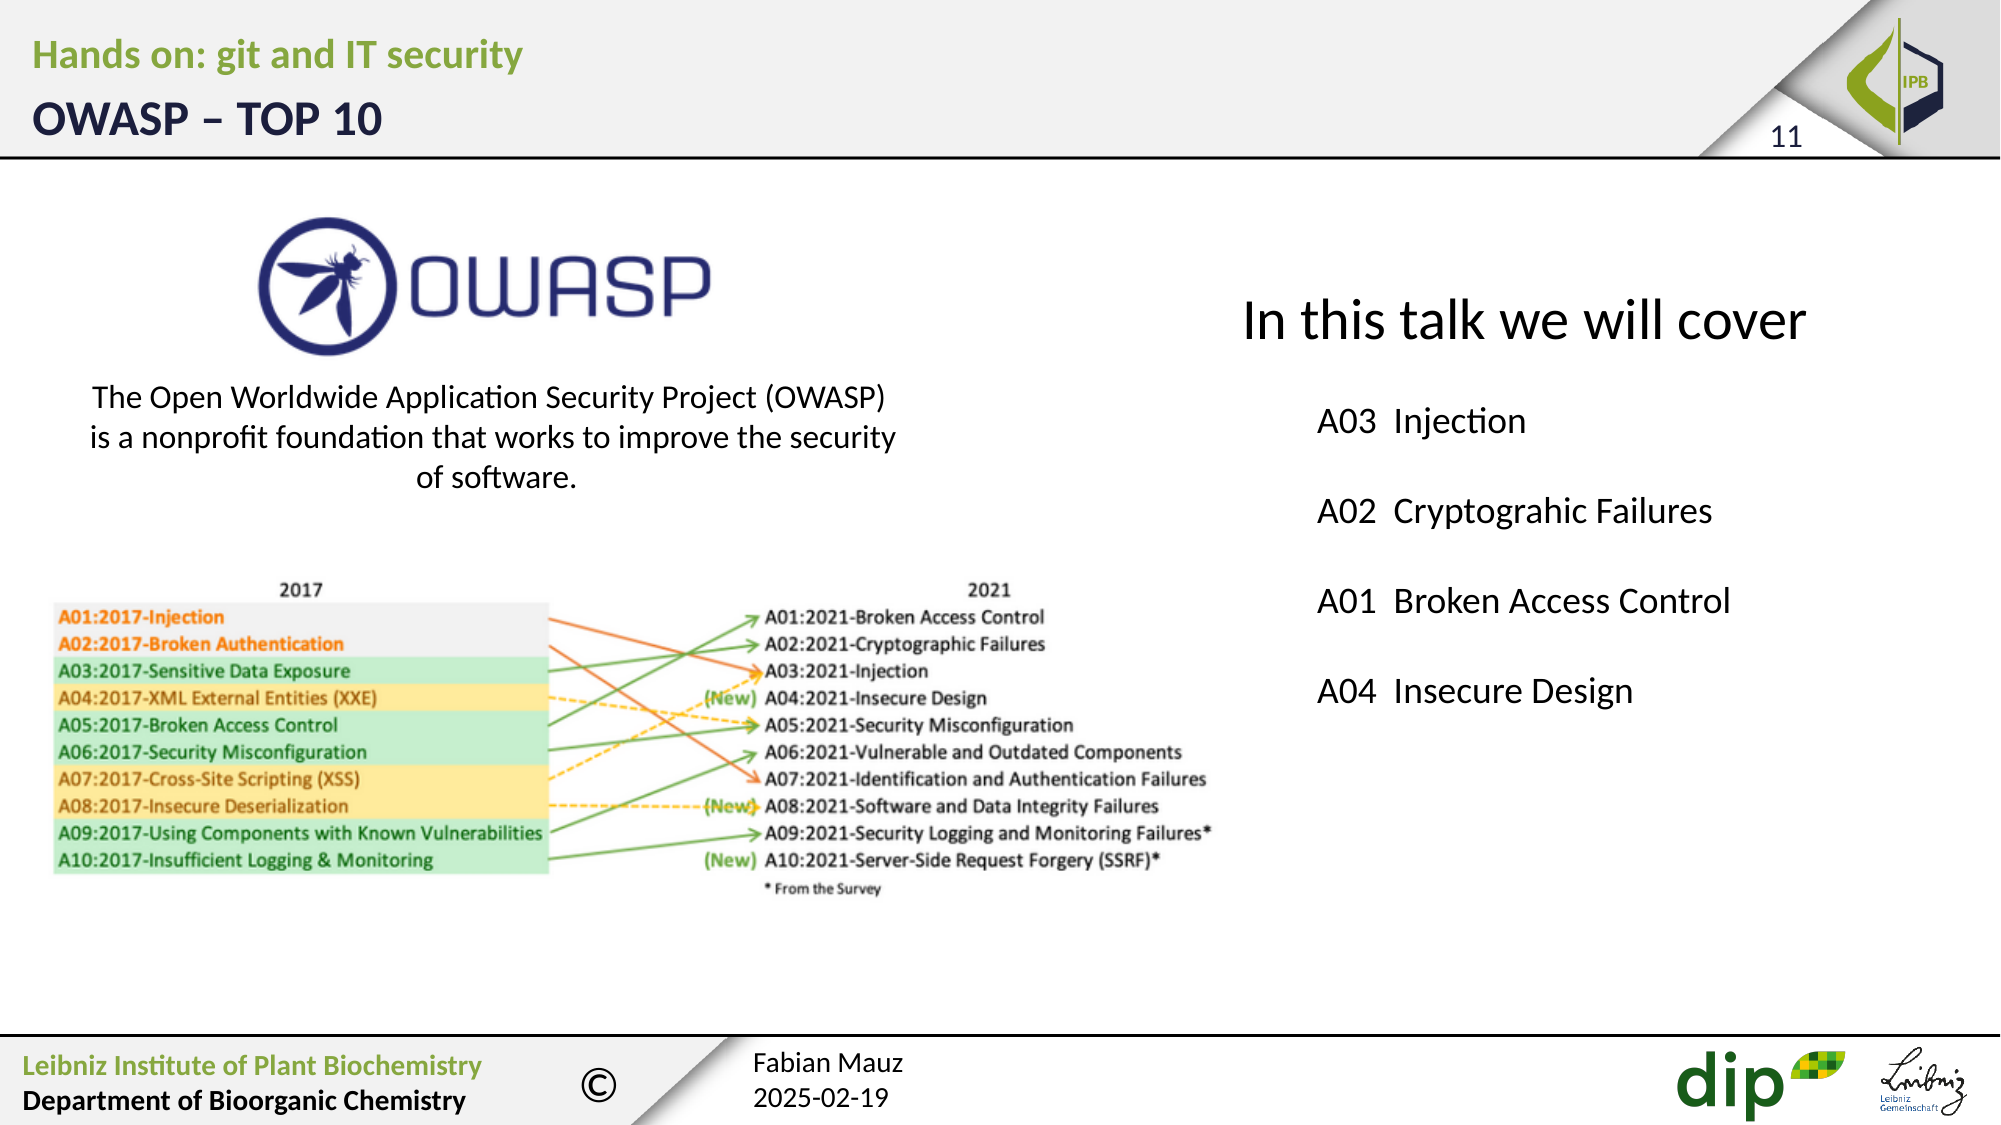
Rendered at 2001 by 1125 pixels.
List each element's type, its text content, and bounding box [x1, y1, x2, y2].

text_box In this talk we will cover A03 Injection A02 Cryptograhic Failures A01 Broken Access Control A04 Insecure Design [1227, 273, 1823, 764]
text_box [7, 409, 370, 669]
list OWASP – TOP 10 [17, 79, 1223, 149]
list Hands on: git and IT security [17, 19, 1378, 79]
picture [0, 0, 2001, 1125]
text_box The Open Worldwide Application Security Project (OWASP) is a nonprofit foundation that works to improve the security of software. [74, 367, 912, 503]
